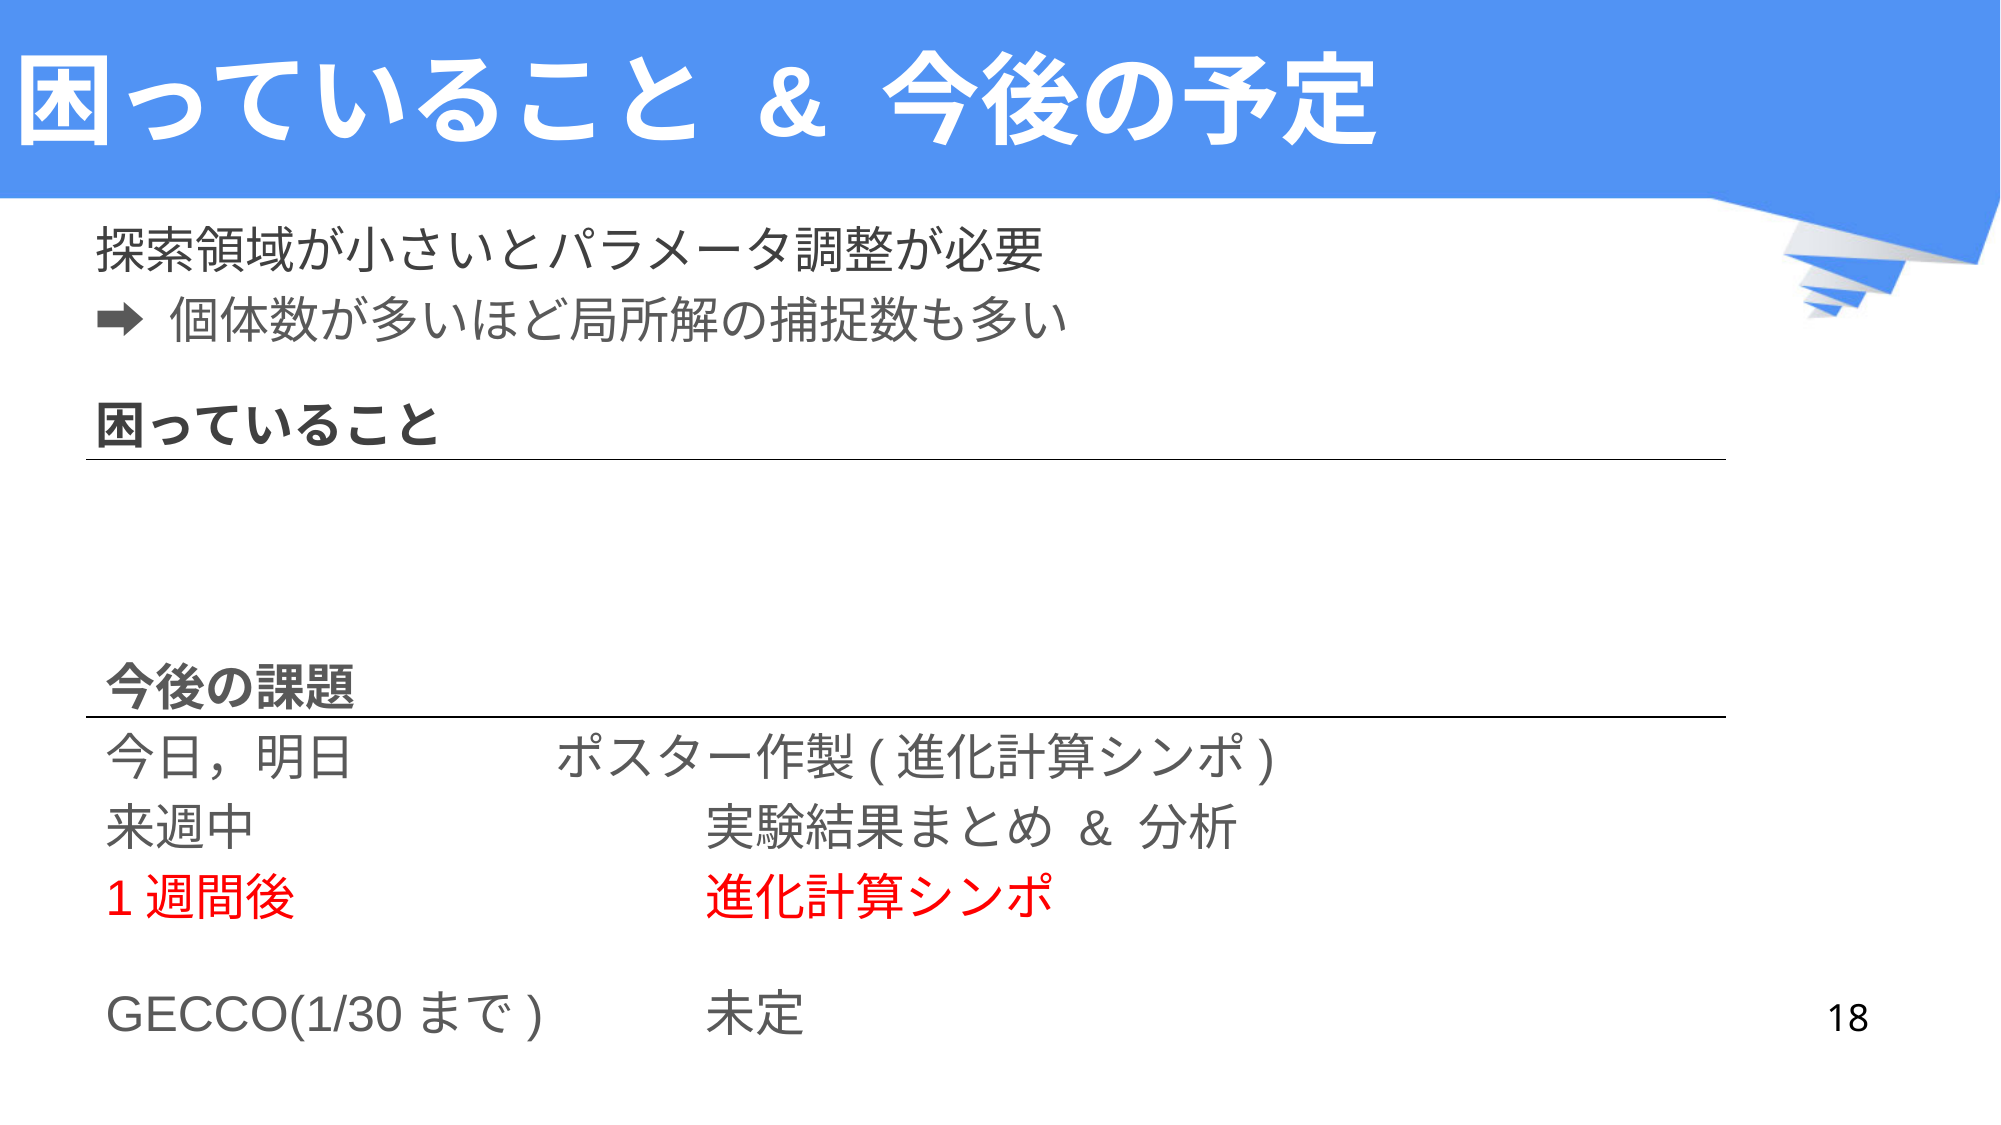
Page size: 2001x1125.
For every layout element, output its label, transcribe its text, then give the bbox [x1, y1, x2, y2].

title 困っていること & 今後の予定 [0, 0, 2000, 194]
text_box 18 [1811, 986, 1903, 1047]
list 今後の課題 今日，明日 ポスター作製(進化計算シンポ) 来週中 実験結果まとめ & 分析 1週間後 進化計算シンポ GECCO(1/30まで) 未定 [40, 648, 1948, 1051]
text_box 探索領域が小さいとパラメータ調整が必要 ➡ 個体数が多いほど局所解の捕捉数も多い 困っていること [30, 211, 1948, 648]
picture [0, 0, 2001, 1125]
